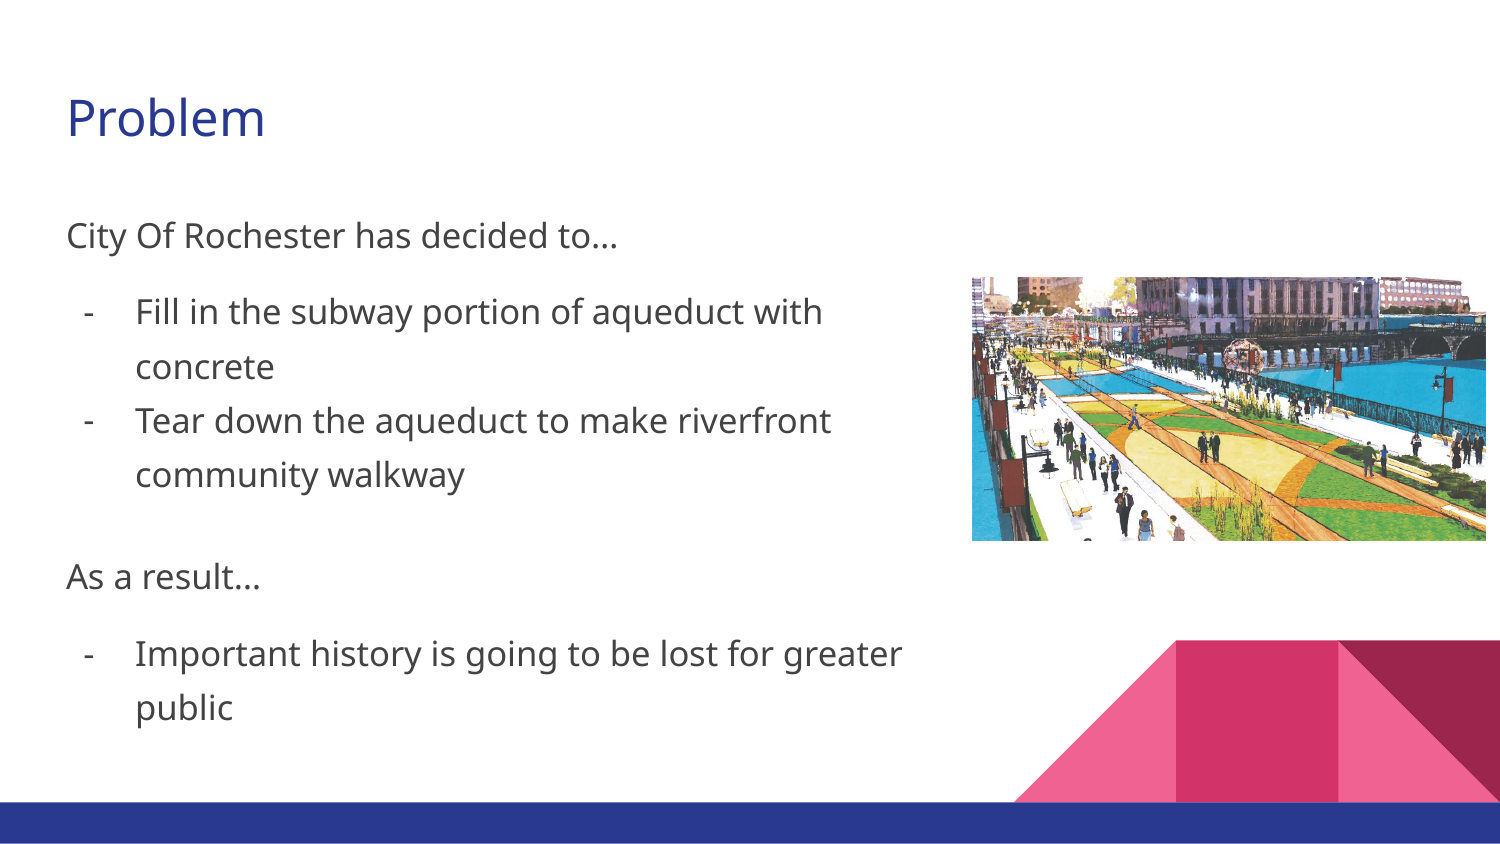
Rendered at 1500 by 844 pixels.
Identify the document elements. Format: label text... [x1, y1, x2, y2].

list City Of Rochester has decided to… Fill in the subway portion of aqueduct with concrete Tear down the aqueduct to make riverfront community walkway As a result… Important history is going to be lost for greater public [51, 189, 937, 750]
picture [972, 277, 1486, 541]
title Problem [51, 67, 1449, 167]
